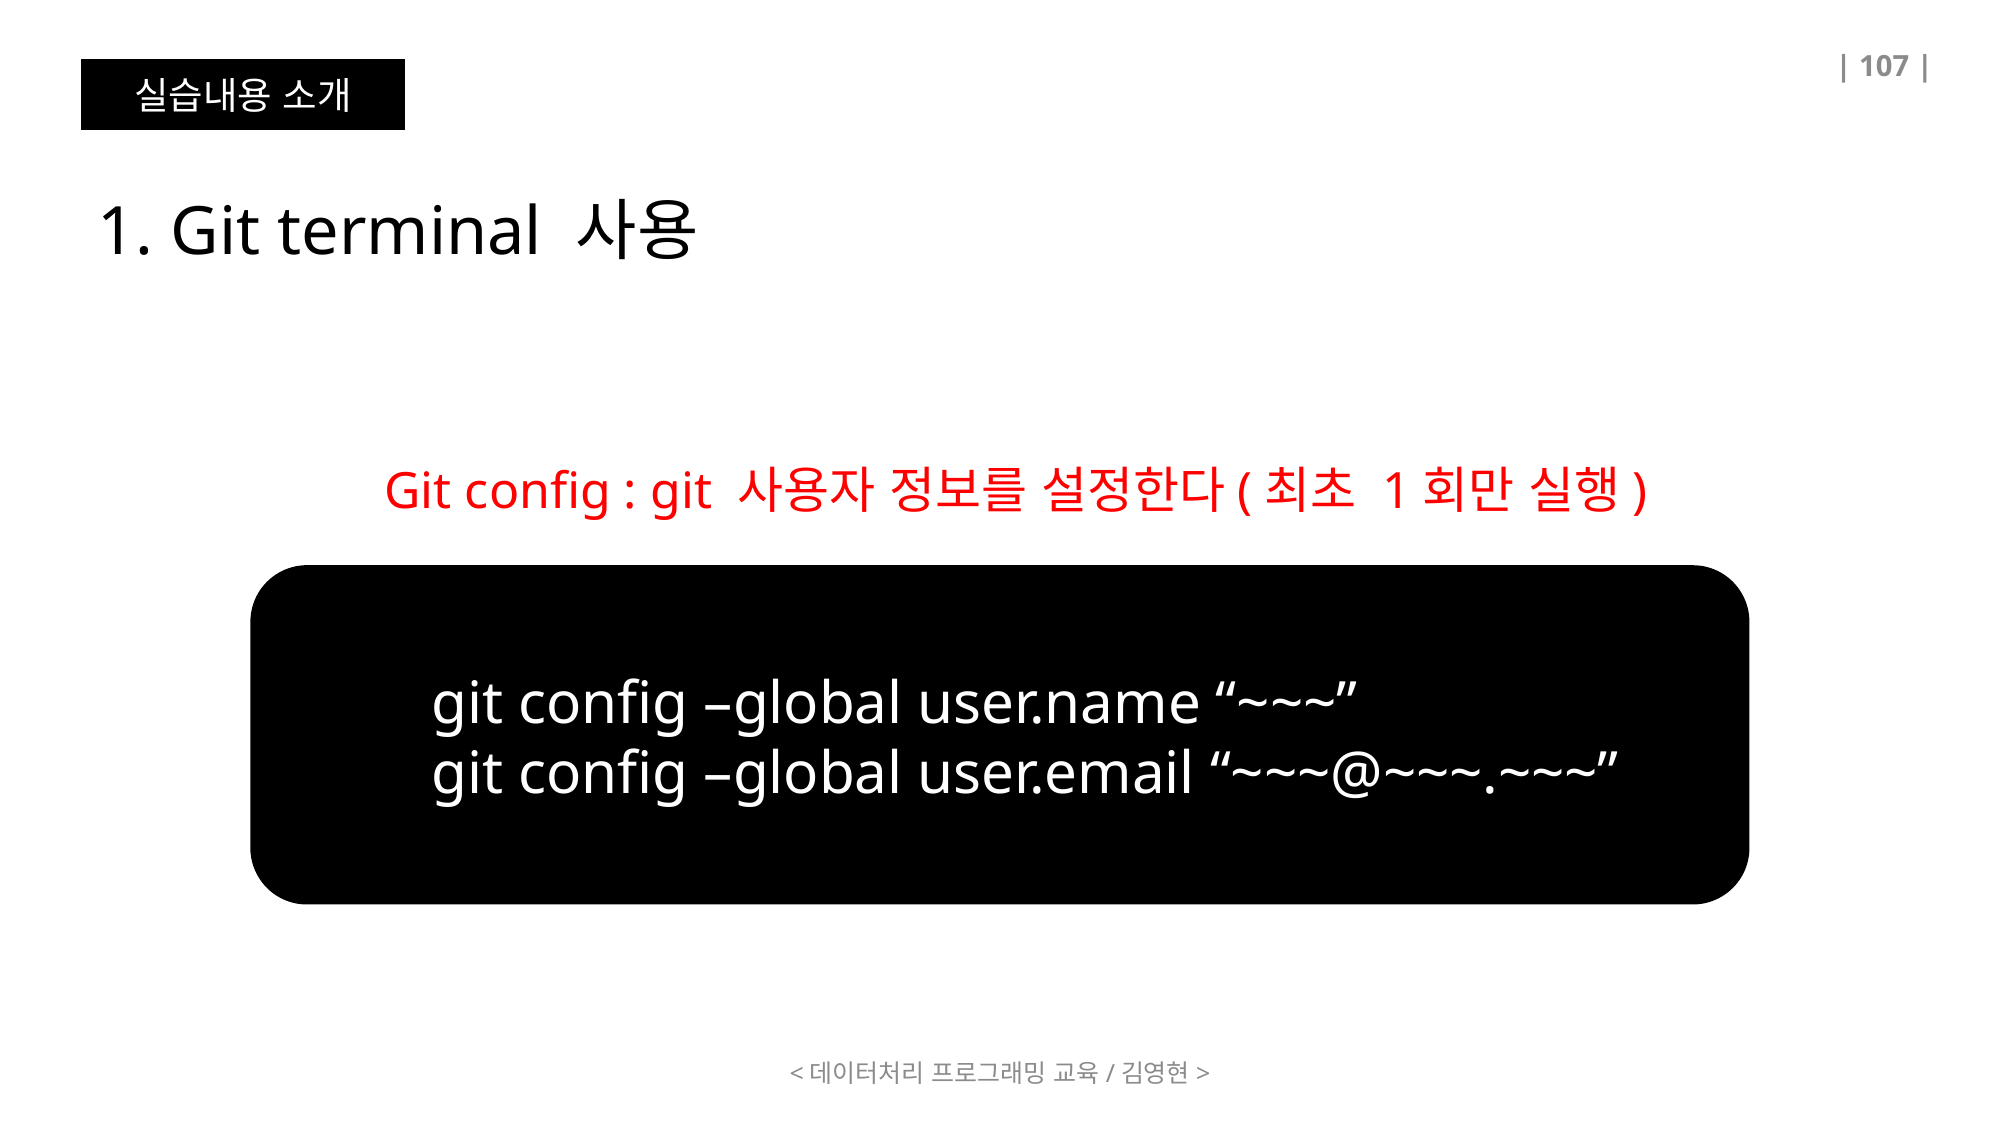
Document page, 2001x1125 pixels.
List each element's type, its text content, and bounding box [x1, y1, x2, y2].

text_box git config –global user.name “~~~” git config –global user.email “~~~@~~~.~~~” [249, 564, 1751, 906]
slide_number | 107 | [1497, 37, 1948, 98]
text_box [81, 59, 1543, 299]
text_box Git config : git 사용자 정보를 설정한다(최초 1회만 실행) [189, 391, 1843, 526]
footer <데이터처리 프로그래밍 교육/김영현> [662, 1042, 1338, 1103]
